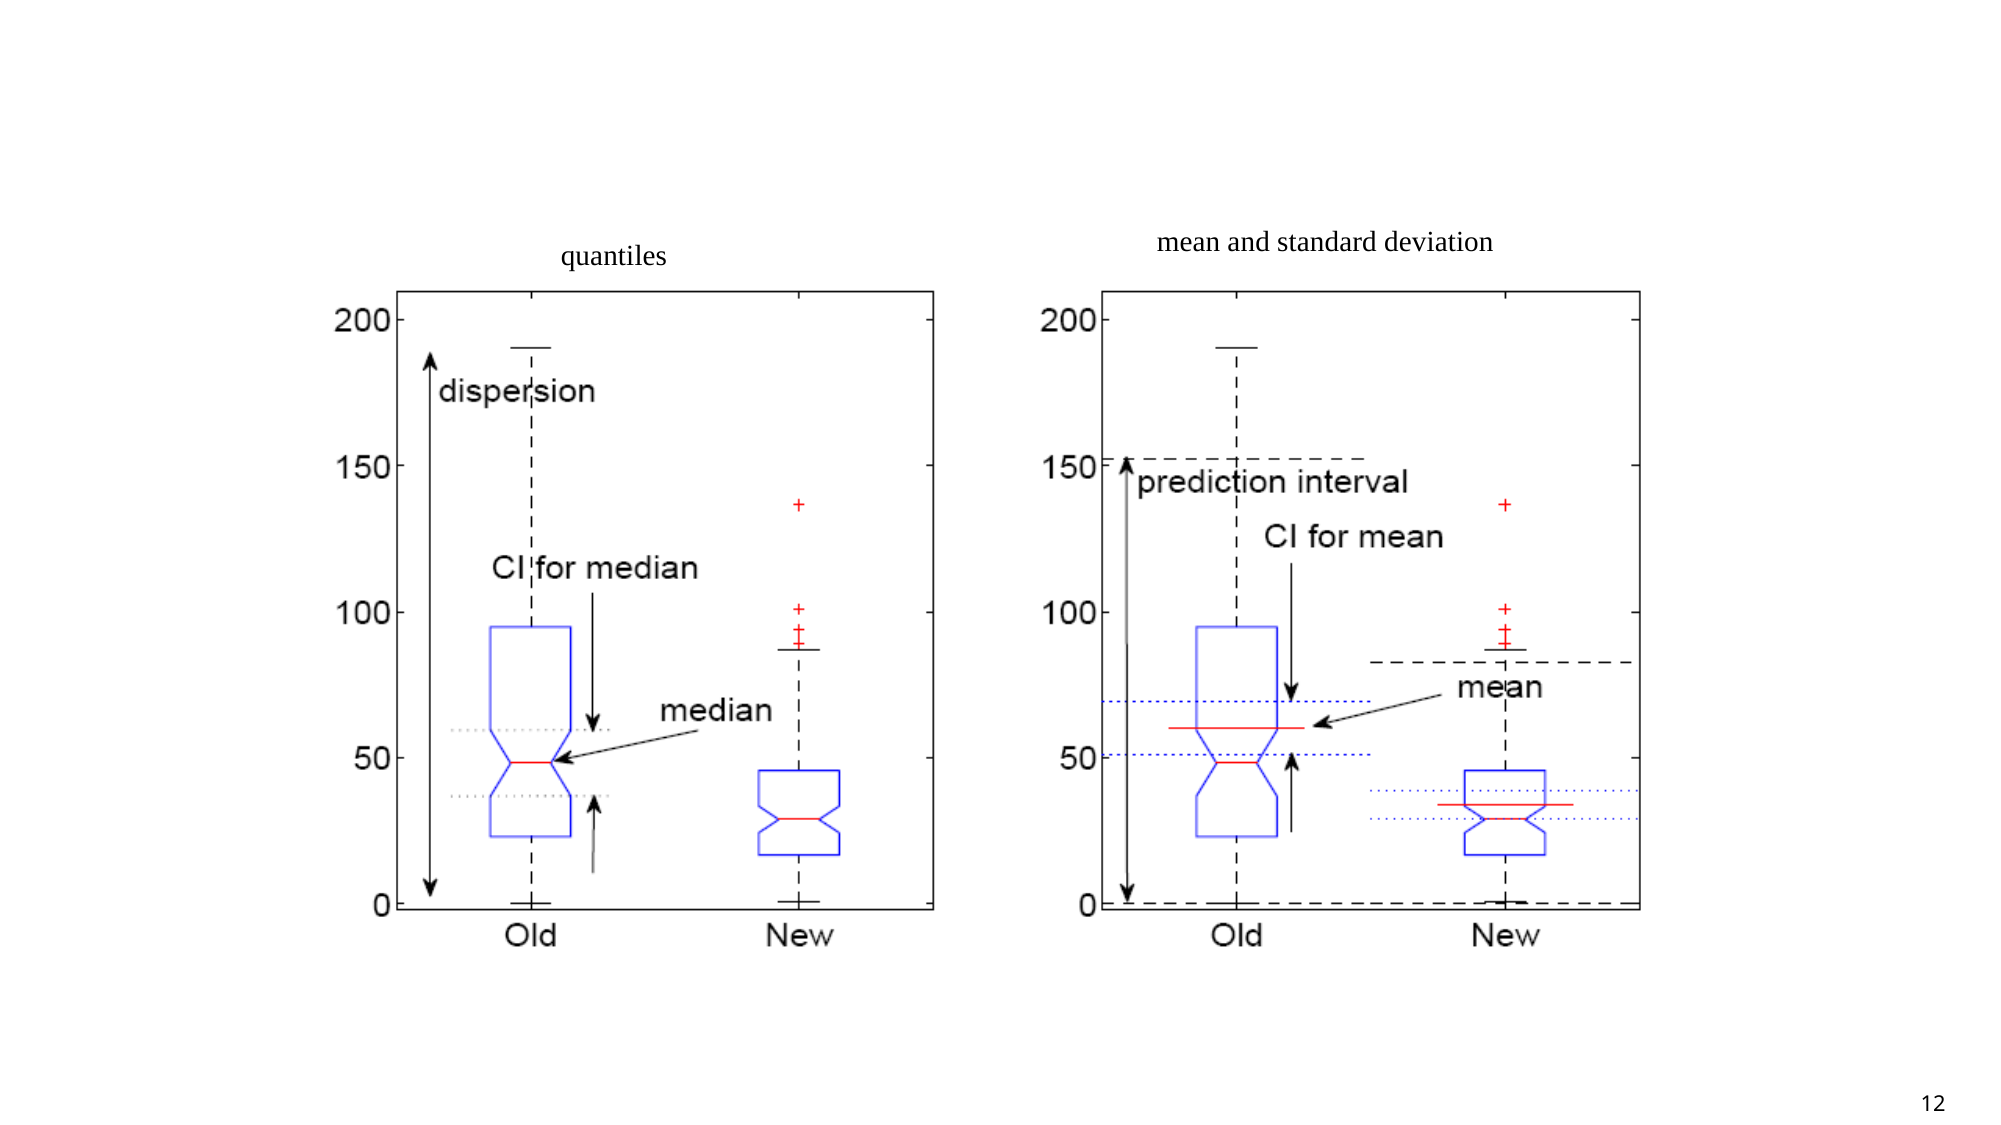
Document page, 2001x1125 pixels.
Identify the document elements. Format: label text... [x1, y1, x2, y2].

footer 12 [1866, 1082, 2000, 1125]
text_box quantiles [545, 229, 683, 275]
picture [309, 276, 1691, 967]
text_box mean and standard deviation [1142, 215, 1509, 265]
